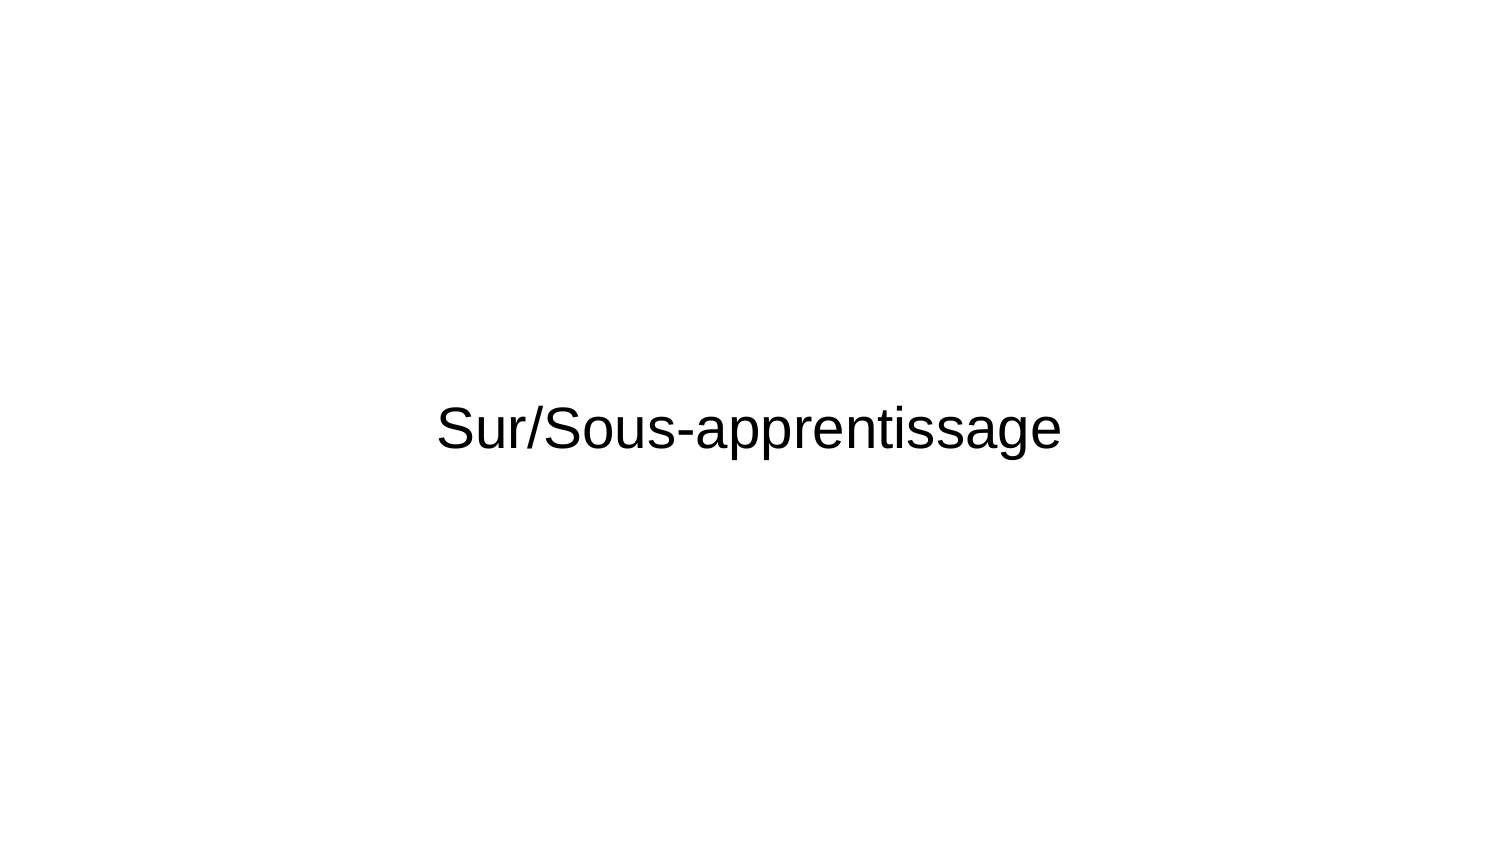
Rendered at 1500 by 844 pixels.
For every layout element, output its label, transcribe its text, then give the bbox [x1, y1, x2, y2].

title Sur/Sous-apprentissage [51, 374, 1449, 469]
